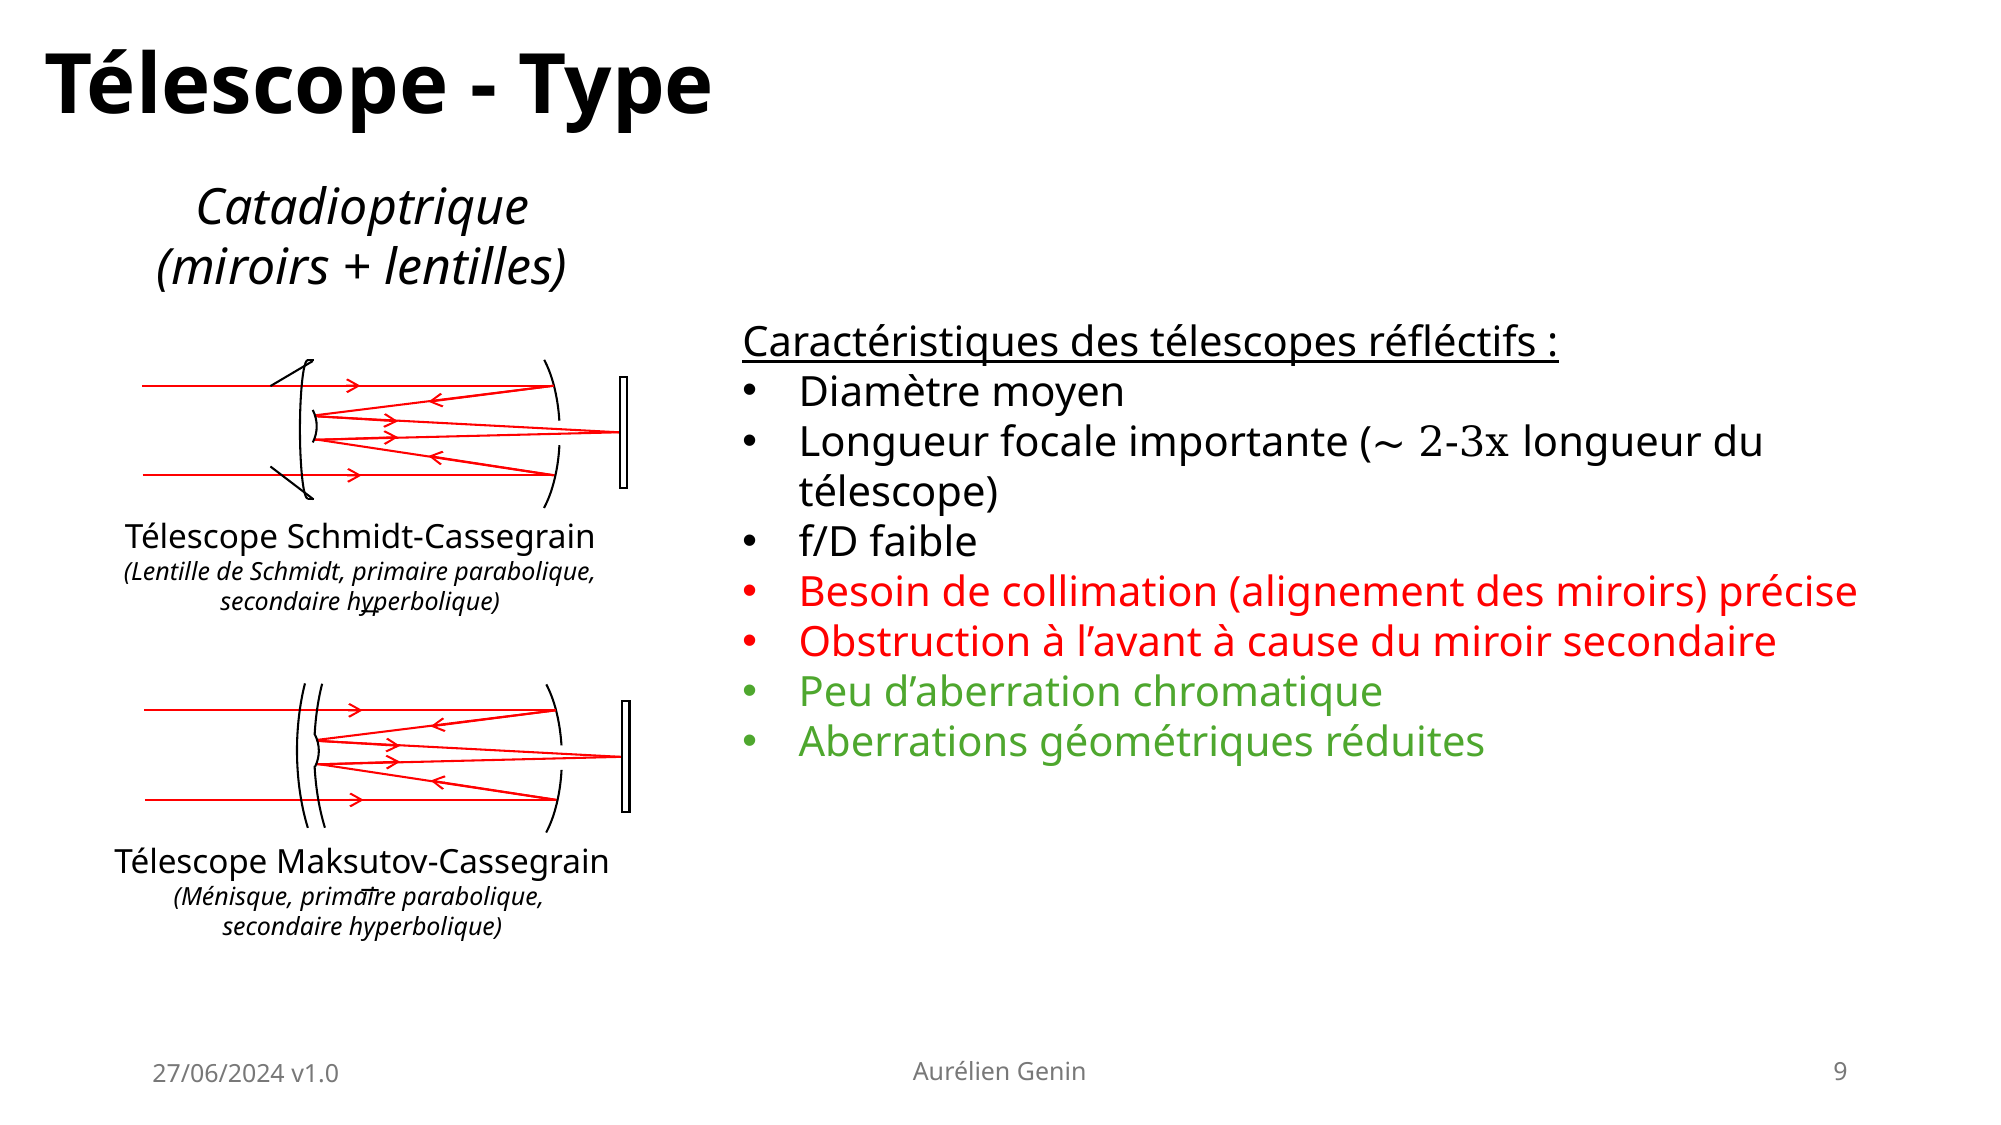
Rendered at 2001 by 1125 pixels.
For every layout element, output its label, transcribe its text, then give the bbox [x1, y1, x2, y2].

footer Aurélien Genin [662, 1042, 1338, 1103]
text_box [99, 610, 630, 950]
text_box Télescope - Type [30, 22, 1898, 138]
slide_number 9 [1412, 1042, 1863, 1103]
text_box Caractéristiques des télescopes réfléctifs : Diamètre moyen Longueur focale importante (∼ 2-3x longueur du télescope) f/D faible Besoin de collimation (alignement des miroirs) précise Obstruction à l’avant à cause du miroir secondaire Peu d’aberration chromatique Aberrations géométriques réduites [727, 307, 1928, 773]
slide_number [137, 1042, 588, 1103]
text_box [96, 334, 628, 625]
text_box Catadioptrique (miroirs + lentilles) [137, 167, 588, 303]
